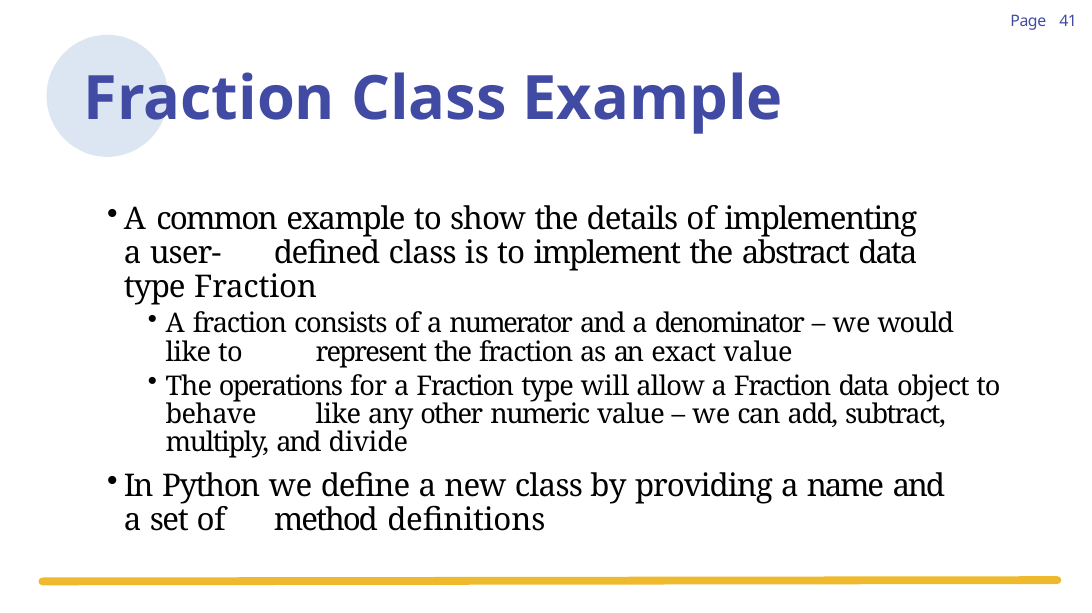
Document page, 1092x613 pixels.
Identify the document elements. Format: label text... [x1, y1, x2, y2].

text_box Page [1010, 10, 1069, 30]
text_box Fraction Class Example [173, 58, 959, 133]
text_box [46, 34, 169, 158]
text_box 41 [1043, 10, 1086, 32]
text_box A common example to show the details of implementing a user- defined class is to implement the abstract data type Fraction A fraction consists of a numerator and a denominator – we would like to represent the fraction as an exact value The operations for a Fraction type will allow a Fraction data object to behave like any other numeric value – we can add, subtract, multiply, and divide In Python we define a new class by providing a name and a set of method definitions [105, 195, 1011, 537]
